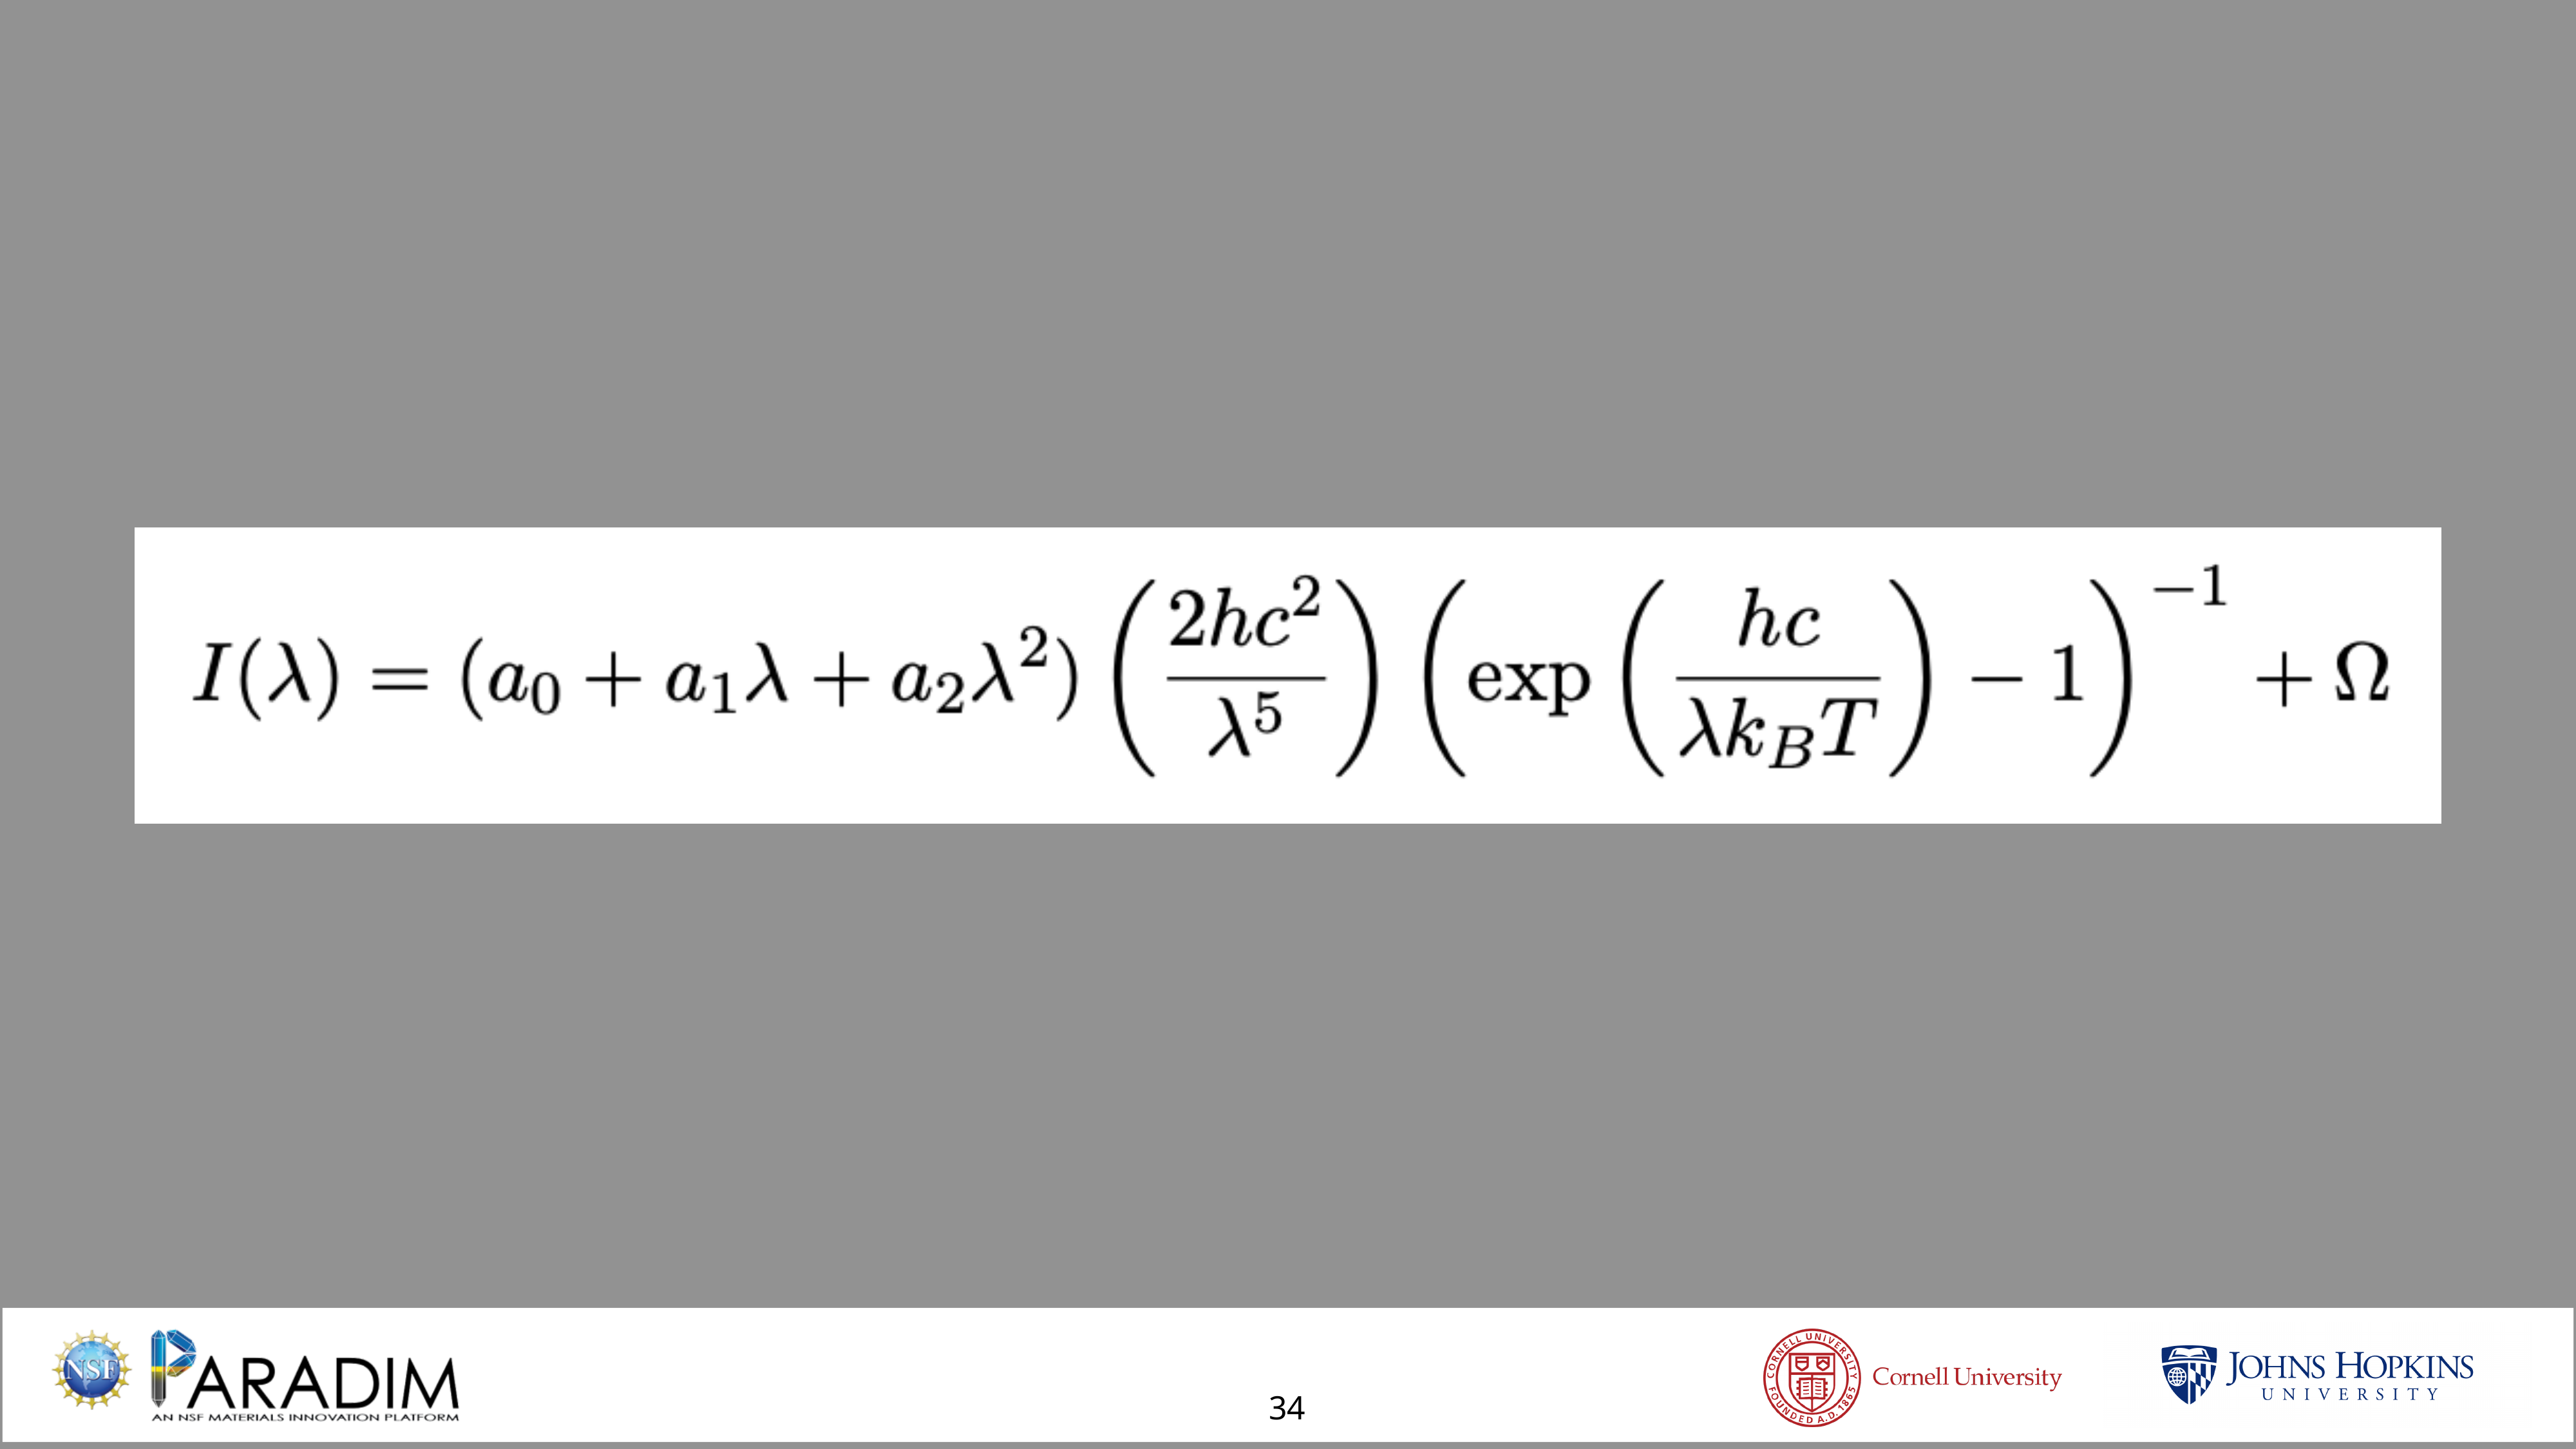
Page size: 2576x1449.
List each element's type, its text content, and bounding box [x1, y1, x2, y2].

slide_number 34 [1263, 1381, 1312, 1431]
picture [44, 1322, 468, 1428]
picture [135, 527, 2441, 824]
picture [1763, 1329, 2062, 1427]
picture [2103, 1322, 2532, 1428]
